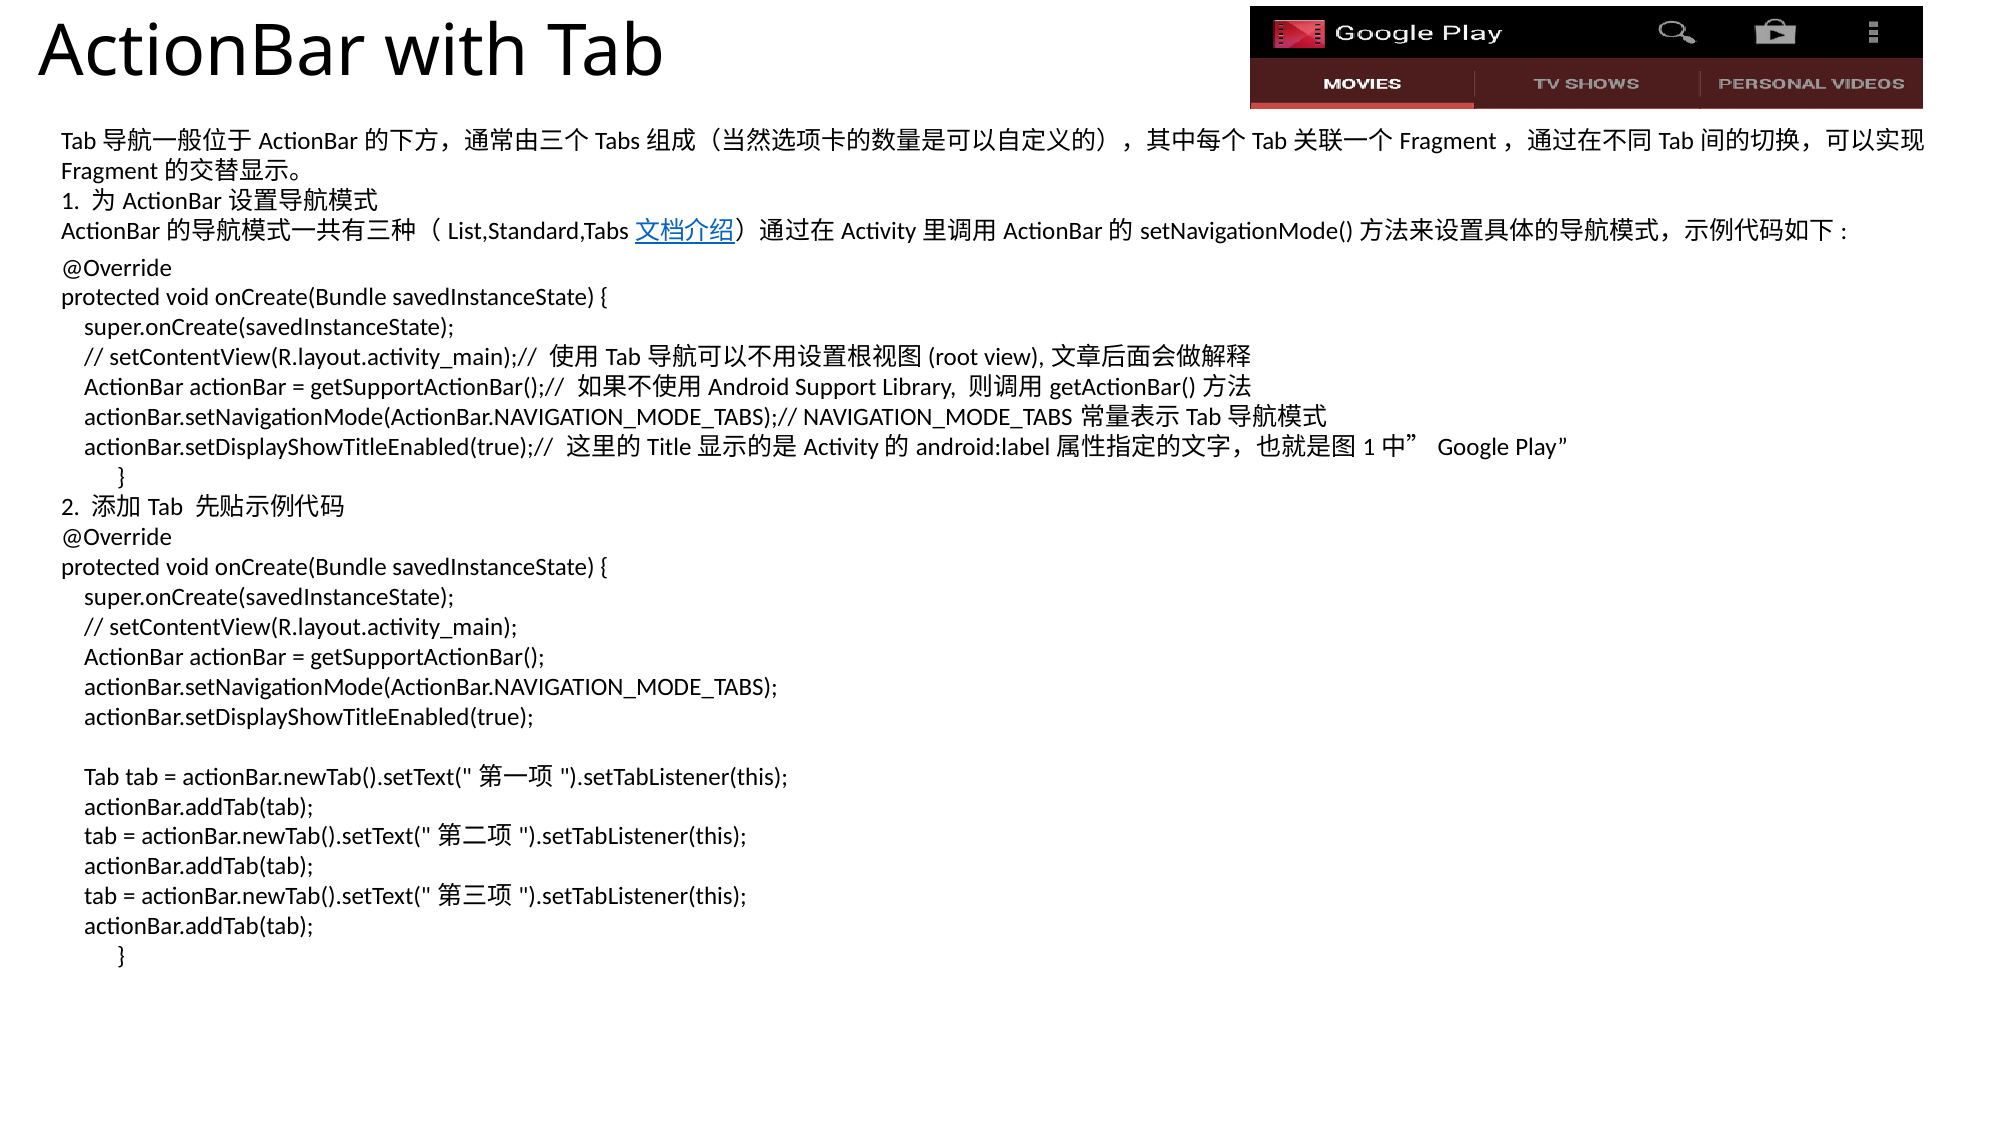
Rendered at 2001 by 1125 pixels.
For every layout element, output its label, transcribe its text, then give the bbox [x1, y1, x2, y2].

picture [1250, 6, 1923, 109]
text_box Tab导航一般位于ActionBar的下方，通常由三个Tabs组成（当然选项卡的数量是可以自定义的），其中每个Tab关联一个Fragment，通过在不同Tab间的切换，可以实现Fragment的交替显示。 1. 为ActionBar设置导航模式 ActionBar的导航模式一共有三种（List,Standard,Tabs文档介绍）通过在Activity里调用ActionBar的setNavigationMode()方法来设置具体的导航模式，示例代码如下: @Override protected void onCreate(Bundle savedInstanceState) { super.onCreate(savedInstanceState); // setContentView(R.layout.activity_main);// 使用Tab导航可以不用设置根视图(root view),文章后面会做解释 ActionBar actionBar = getSupportActionBar();// 如果不使用Android Support Library, 则调用getActionBar()方法 actionBar.setNavigationMode(ActionBar.NAVIGATION_MODE_TABS);// NAVIGATION_MODE_TABS常量表示Tab导航模式 actionBar.setDisplayShowTitleEnabled(true);// 这里的Title显示的是Activity的android:label属性指定的文字，也就是图1中”Google Play” } 2. 添加Tab 先贴示例代码 @Override protected void onCreate(Bundle savedInstanceState) { super.onCreate(savedInstanceState); // setContentView(R.layout.activity_main); ActionBar actionBar = getSupportActionBar(); actionBar.setNavigationMode(ActionBar.NAVIGATION_MODE_TABS); actionBar.setDisplayShowTitleEnabled(true); Tab tab = actionBar.newTab().setText("第一项").setTabListener(this); actionBar.addTab(tab); tab = actionBar.newTab().setText("第二项").setTabListener(this); actionBar.addTab(tab); tab = actionBar.newTab().setText("第三项").setTabListener(this); actionBar.addTab(tab); } [46, 117, 1977, 977]
title ActionBar with Tab [23, 6, 1250, 99]
